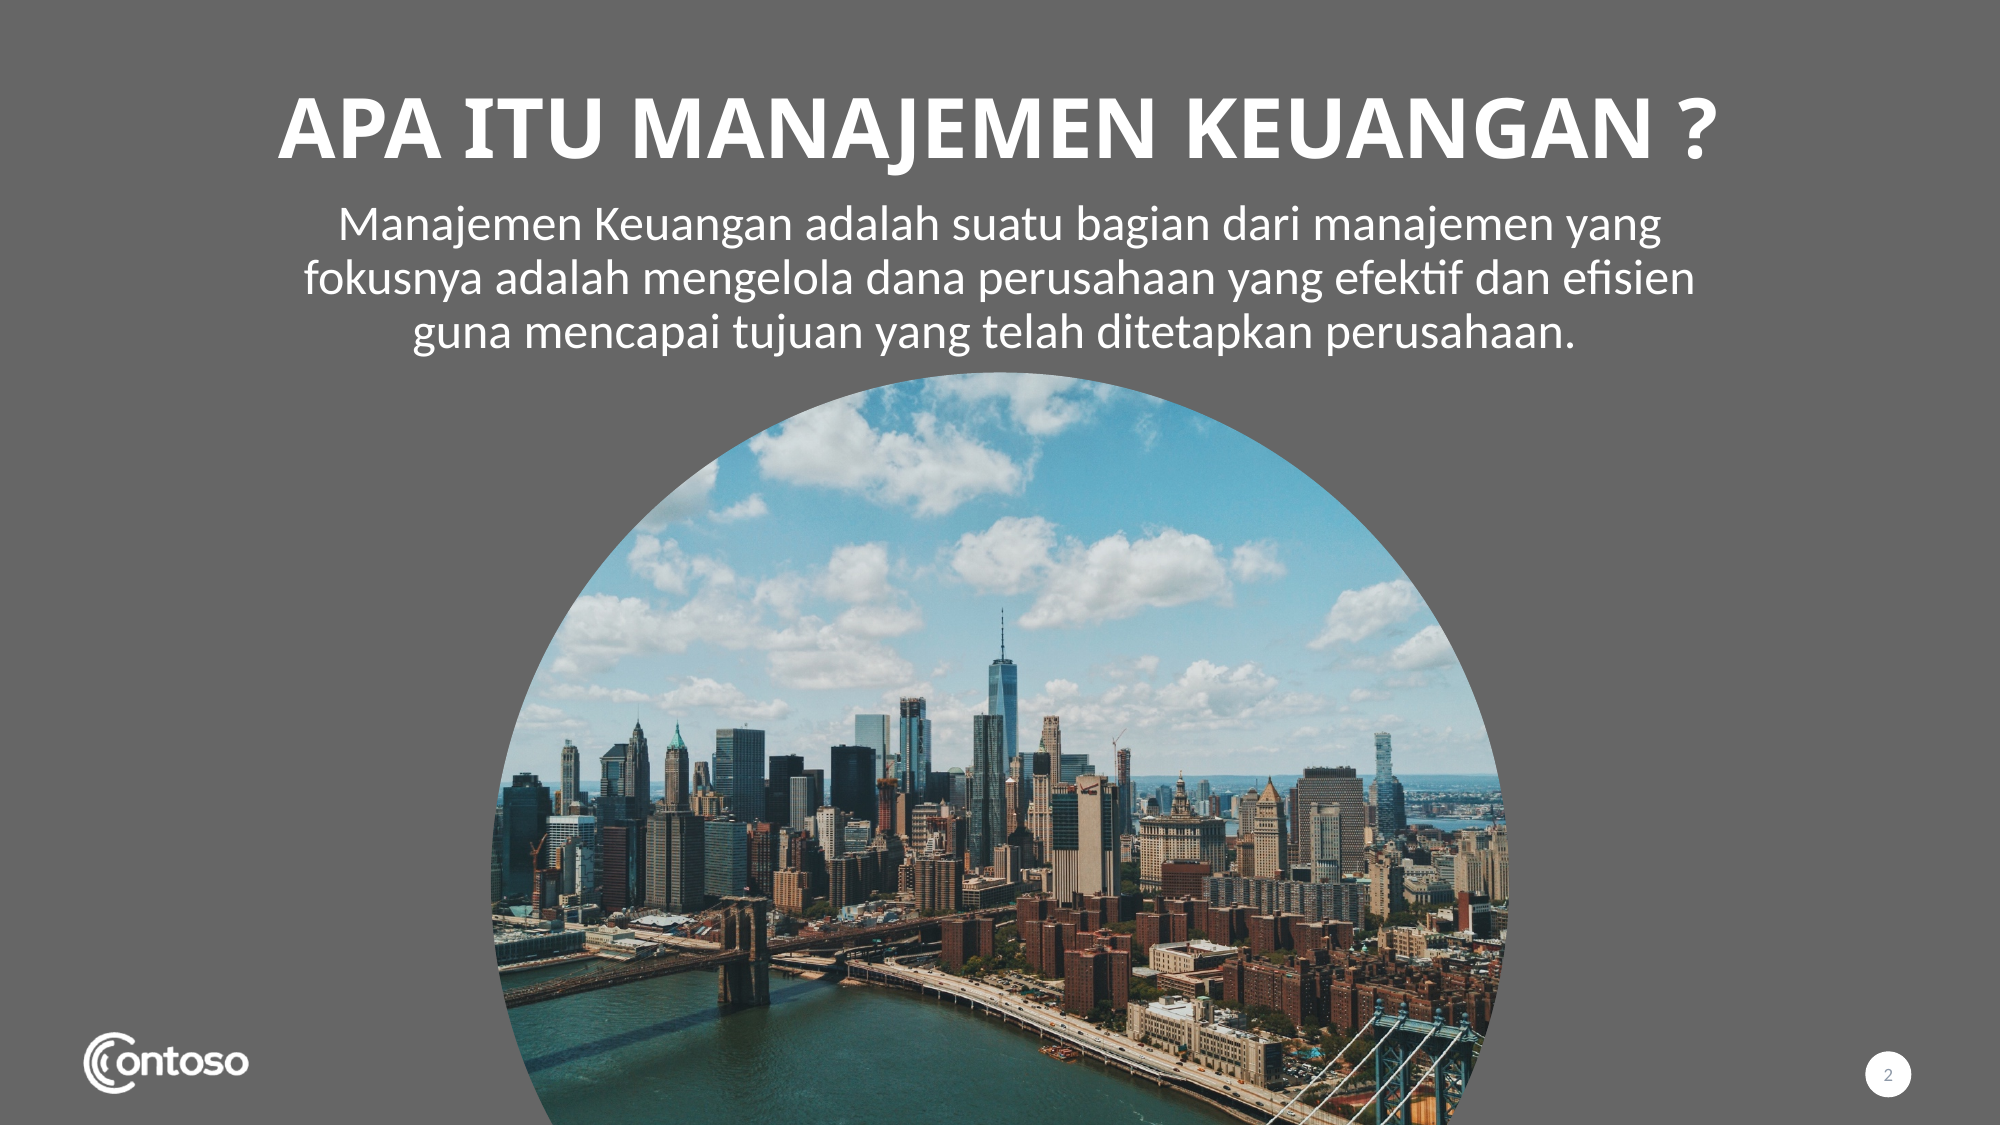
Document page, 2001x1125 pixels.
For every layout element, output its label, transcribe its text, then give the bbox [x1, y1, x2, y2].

list Manajemen Keuangan adalah suatu bagian dari manajemen yang fokusnya adalah mengelola dana perusahaan yang efektif dan efisien guna mencapai tujuan yang telah ditetapkan perusahaan. [259, 189, 1741, 344]
slide_number 2 [1864, 1059, 1913, 1090]
title Apa itu Manajemen Keuangan ? [136, 29, 1862, 185]
picture [490, 372, 1510, 1125]
